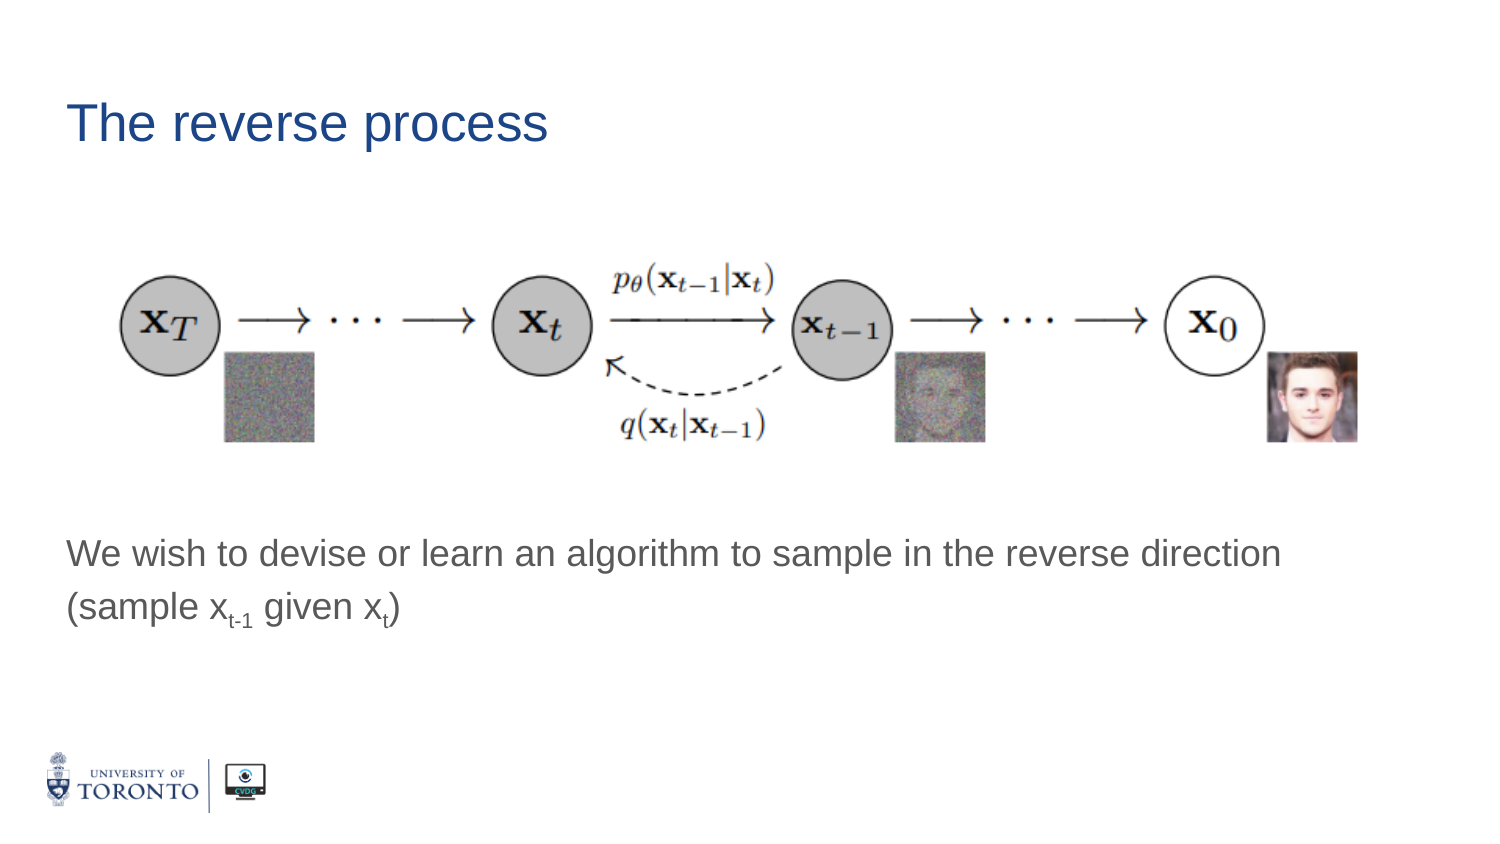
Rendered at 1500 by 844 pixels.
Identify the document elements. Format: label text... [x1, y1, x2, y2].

list We wish to devise or learn an algorithm to sample in the reverse direction (sample xt-1 given xt) [51, 507, 1307, 749]
title The reverse process [51, 72, 1449, 167]
picture [34, 737, 289, 824]
picture [99, 177, 1401, 466]
